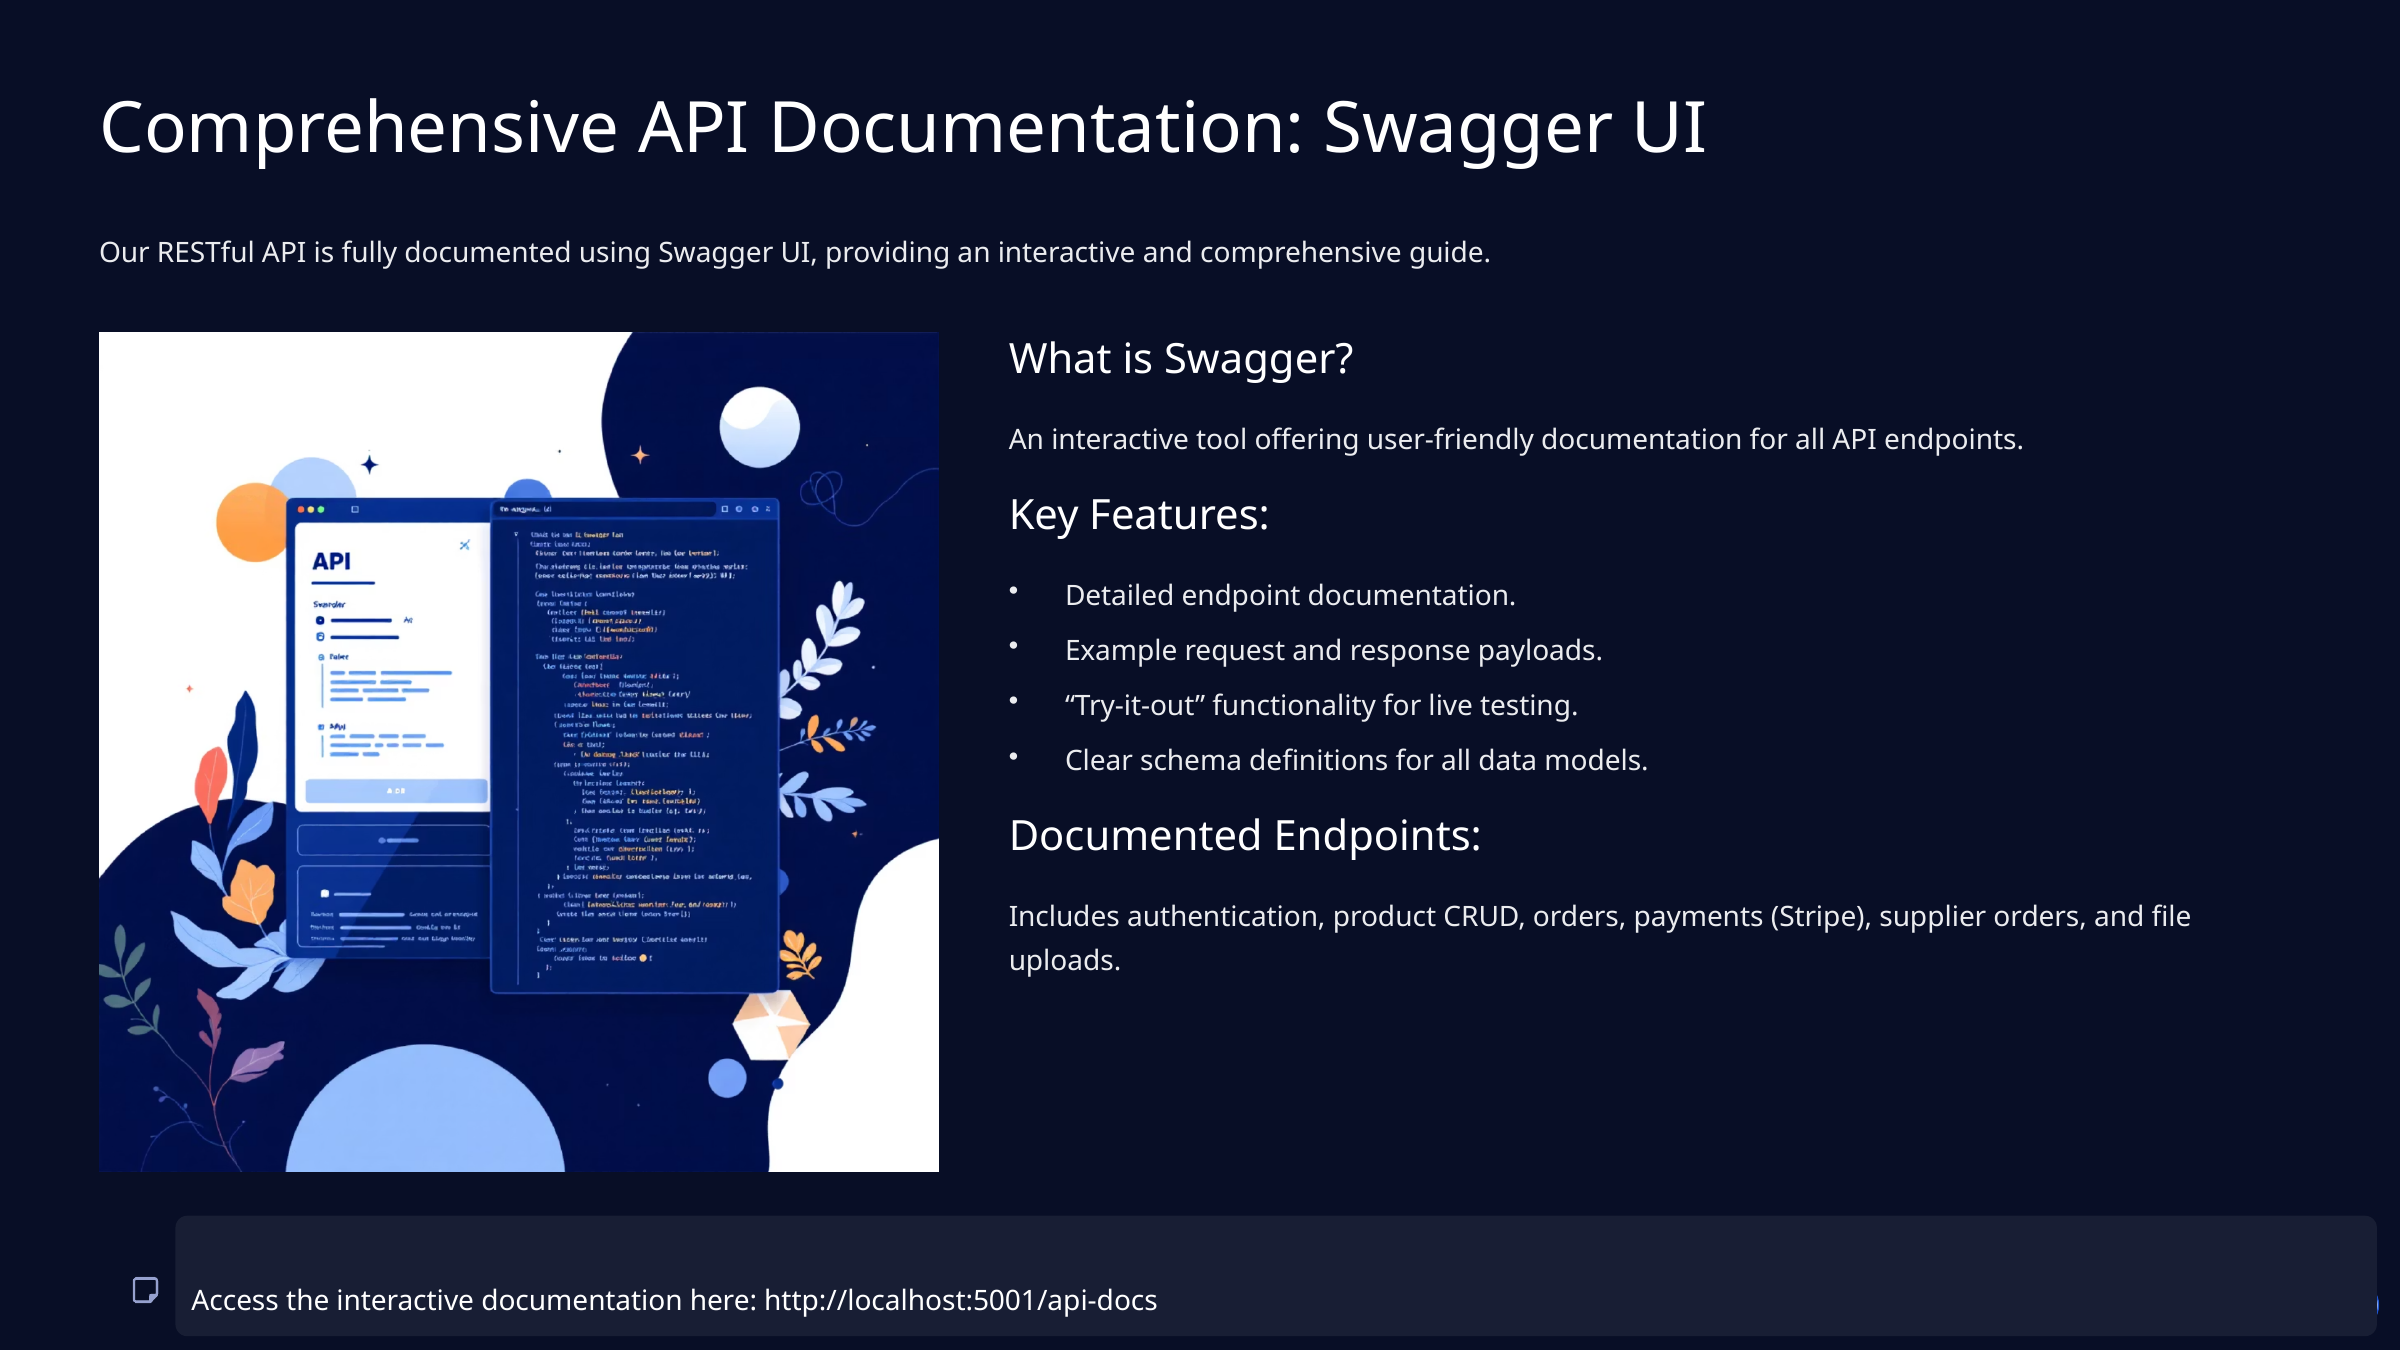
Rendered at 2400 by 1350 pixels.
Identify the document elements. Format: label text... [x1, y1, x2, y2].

text_box Access the interactive documentation here: http://localhost:5001/api-docs [191, 1270, 2273, 1317]
text_box Includes authentication, product CRUD, orders, payments (Stripe), supplier orders, and file uploads. [1008, 886, 2302, 978]
text_box [175, 1215, 2377, 1337]
text_box An interactive tool offering user-friendly documentation for all API endpoints. [1008, 410, 2302, 456]
text_box Comprehensive API Documentation: Swagger UI [99, 78, 1739, 167]
text_box Documented Endpoints: [1008, 805, 1499, 859]
picture [127, 1275, 163, 1305]
text_box Example request and response payloads. [1008, 621, 2302, 667]
text_box What is Swagger? [1008, 328, 1435, 383]
picture [2106, 1271, 2389, 1339]
text_box Key Features: [1008, 484, 1435, 538]
text_box Clear schema definitions for all data models. [1008, 731, 2302, 777]
text_box “Try-it-out” functionality for live testing. [1008, 676, 2302, 722]
text_box Detailed endpoint documentation. [1008, 565, 2302, 612]
picture [99, 332, 939, 1172]
text_box Our RESTful API is fully documented using Swagger UI, providing an interactive and comprehensive guide. [99, 223, 2301, 269]
